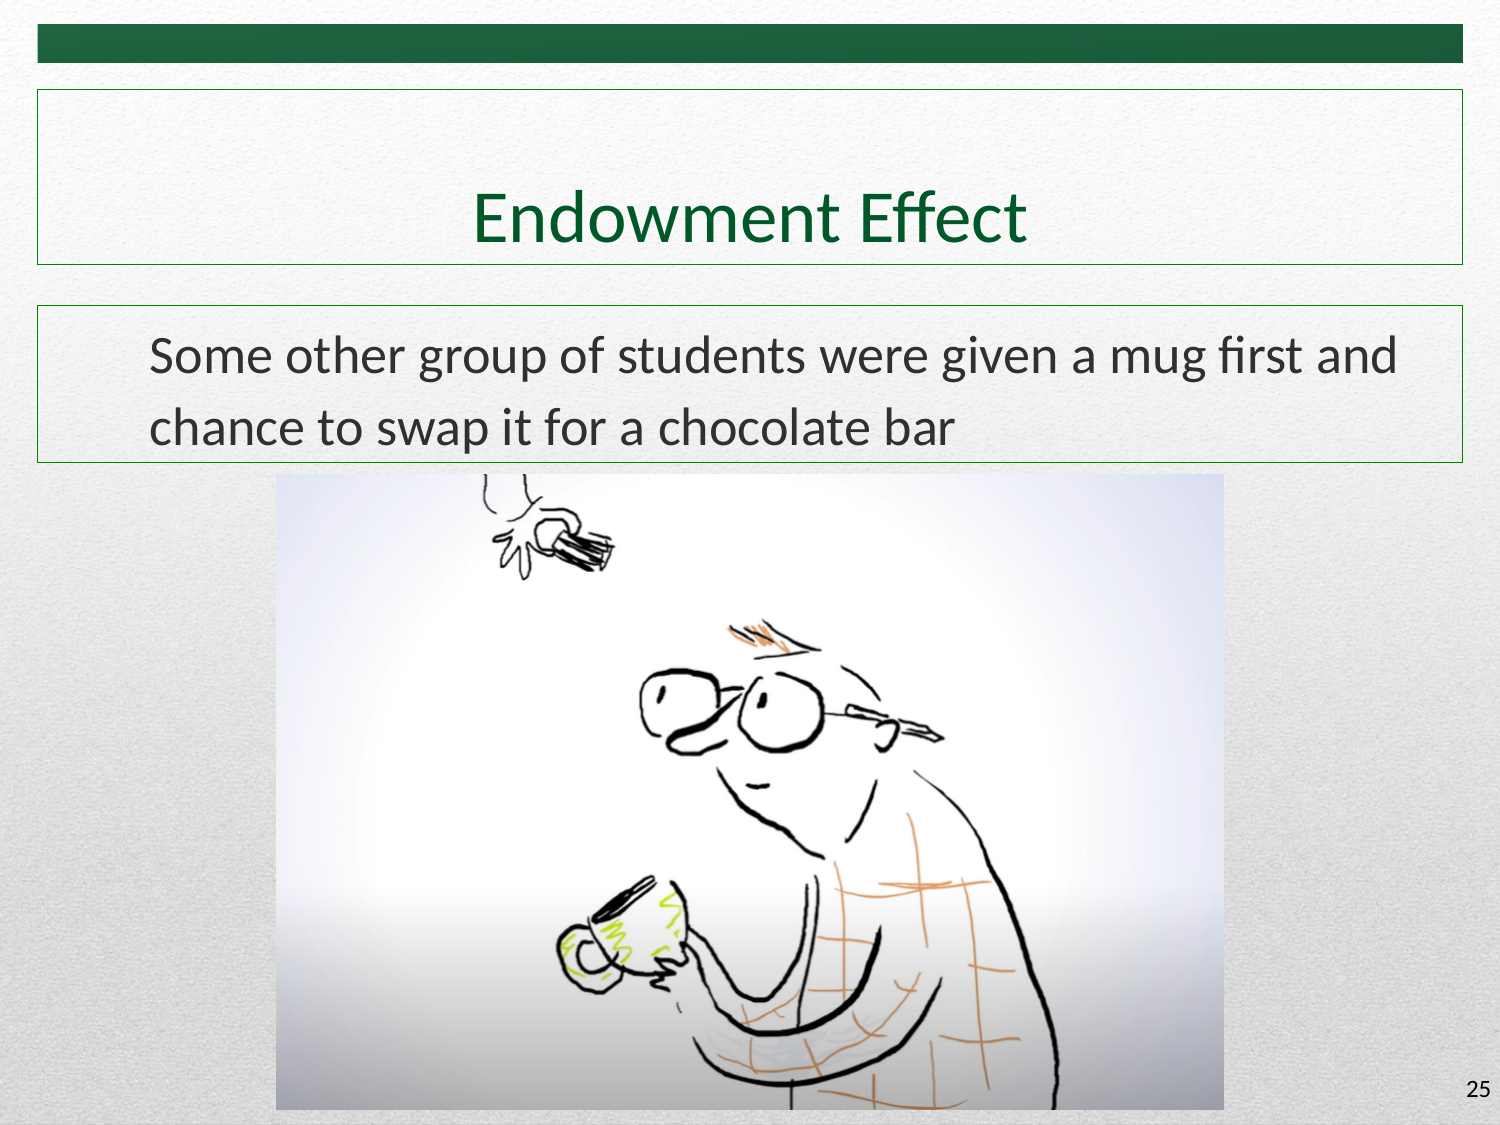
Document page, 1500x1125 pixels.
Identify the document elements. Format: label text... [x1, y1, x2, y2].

picture [37, 24, 1463, 63]
title Endowment Effect [37, 89, 1463, 265]
list Some other group of students were given a mug first and chance to swap it for a chocolate bar [37, 305, 1463, 463]
slide_number 25 [1381, 1065, 1500, 1125]
picture [275, 474, 1225, 1111]
